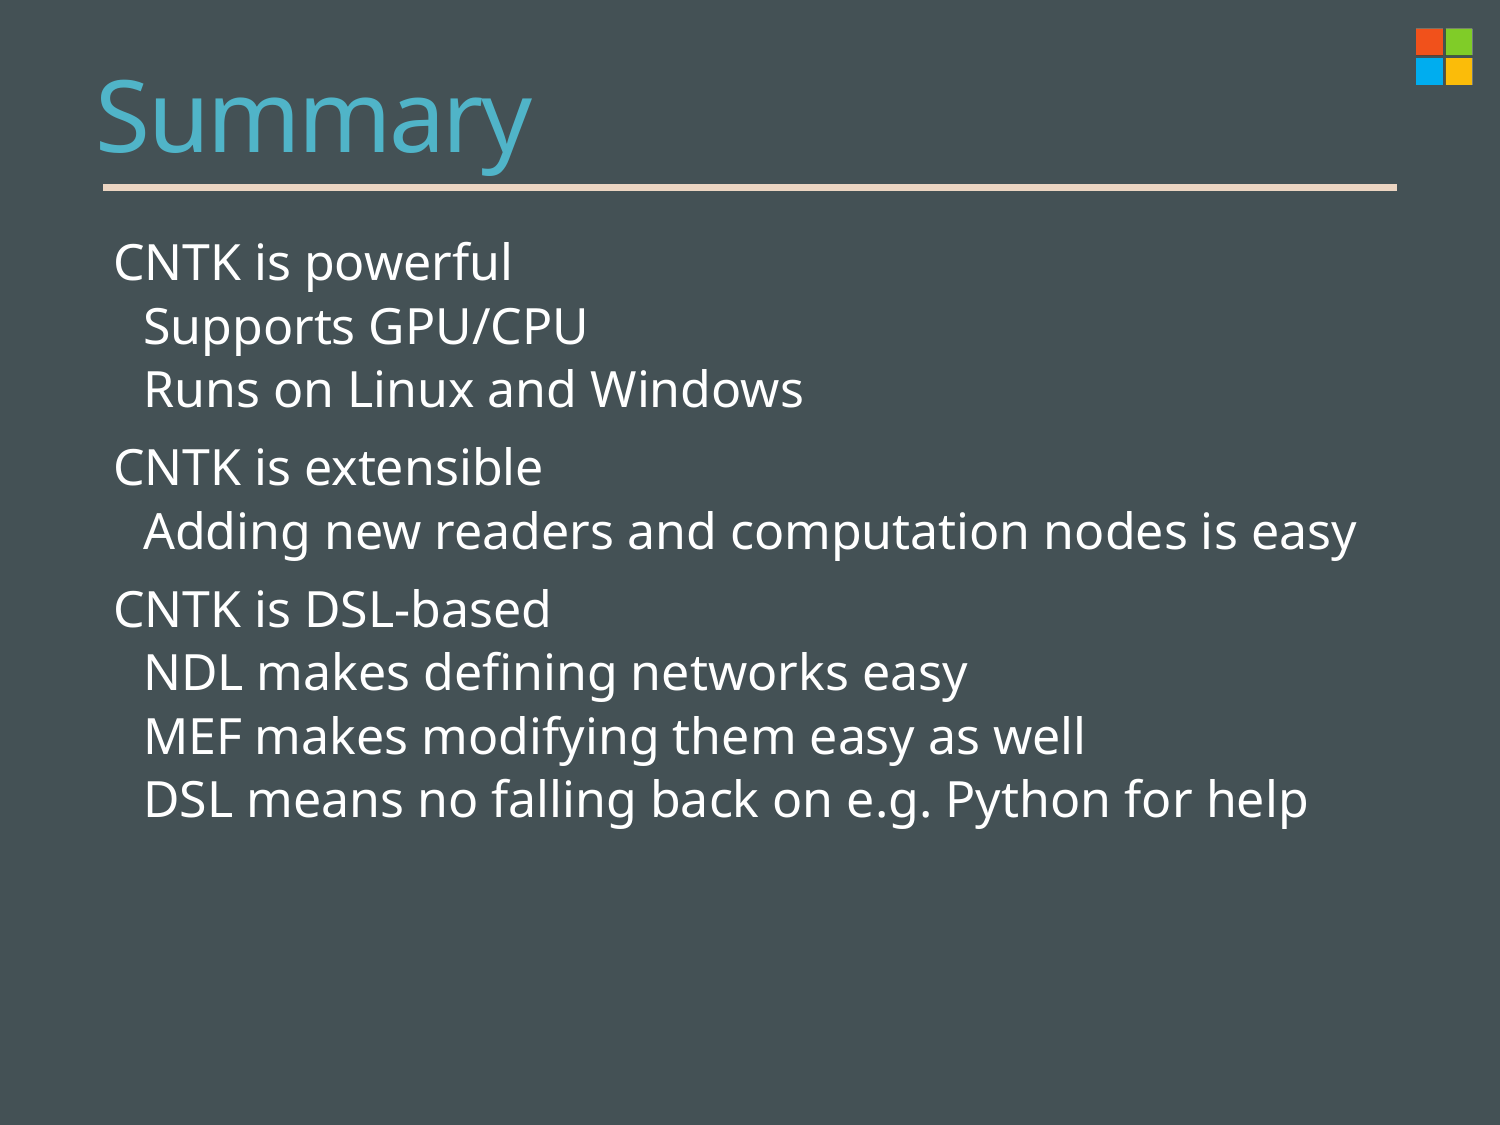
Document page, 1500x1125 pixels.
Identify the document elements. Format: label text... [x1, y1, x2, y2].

list CNTK is powerful Supports GPU/CPU Runs on Linux and Windows CNTK is extensible Adding new readers and computation nodes is easy CNTK is DSL-based NDL makes defining networks easy MEF makes modifying them easy as well DSL means no falling back on e.g. Python for help [83, 232, 1407, 945]
picture [1409, 22, 1480, 86]
title Summary [80, 37, 1407, 203]
